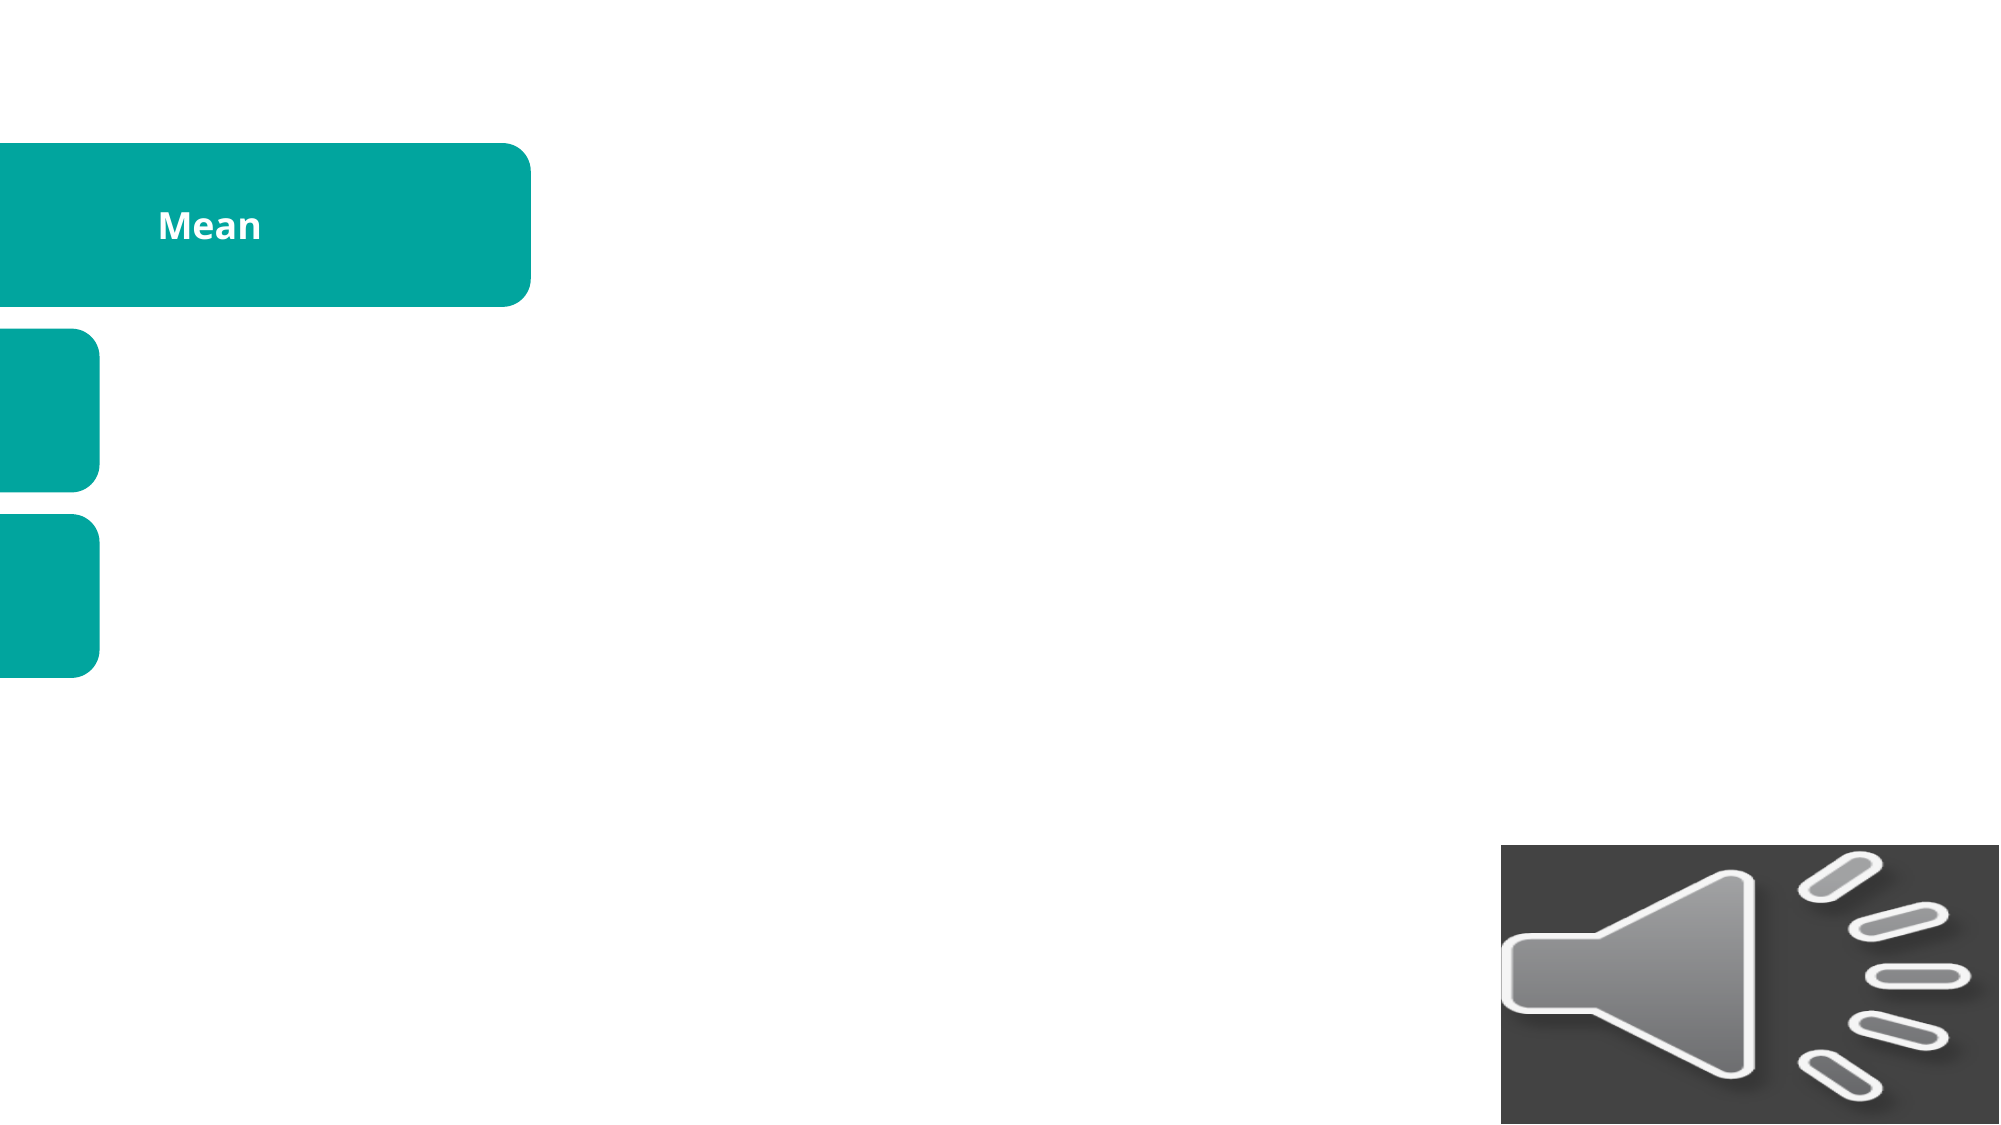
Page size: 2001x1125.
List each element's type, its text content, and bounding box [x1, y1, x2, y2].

text_box Median [0, 328, 100, 493]
text_box Mode [0, 514, 100, 678]
picture [1499, 843, 2000, 1125]
text_box Mean [0, 143, 531, 307]
